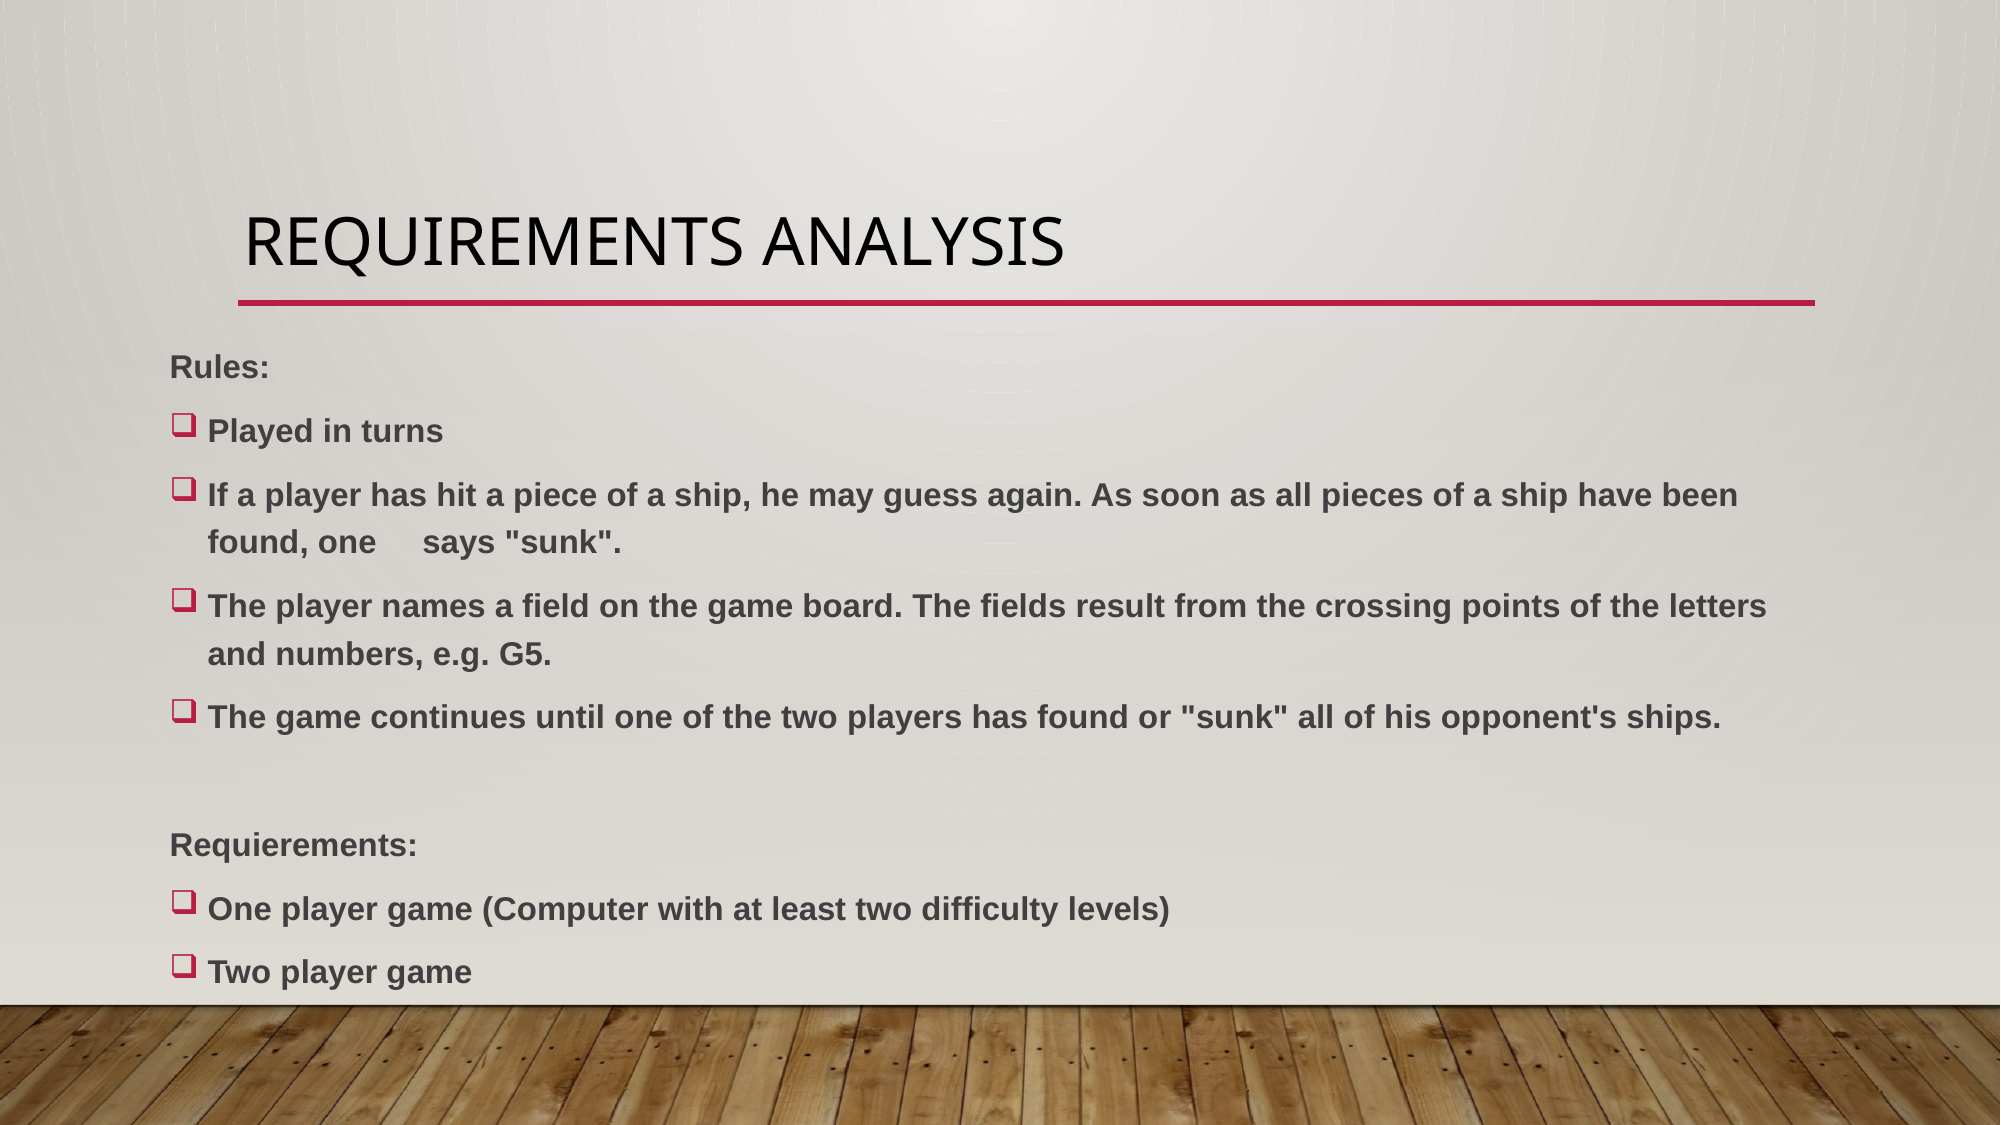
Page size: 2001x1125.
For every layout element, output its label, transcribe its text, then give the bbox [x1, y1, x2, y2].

list Rules: Played in turns If a player has hit a piece of a ship, he may guess again. As soon as all pieces of a ship have been found, one says "sunk". The player names a field on the game board. The fields result from the crossing points of the letters and numbers, e.g. G5. The game continues until one of the two players has found or "sunk" all of his opponent's ships. Requierements: One player game (Computer with at least two difficulty levels) Two player game [154, 330, 1814, 1003]
picture [0, 1005, 2000, 1125]
title Requirements Analysis [228, 200, 1804, 330]
